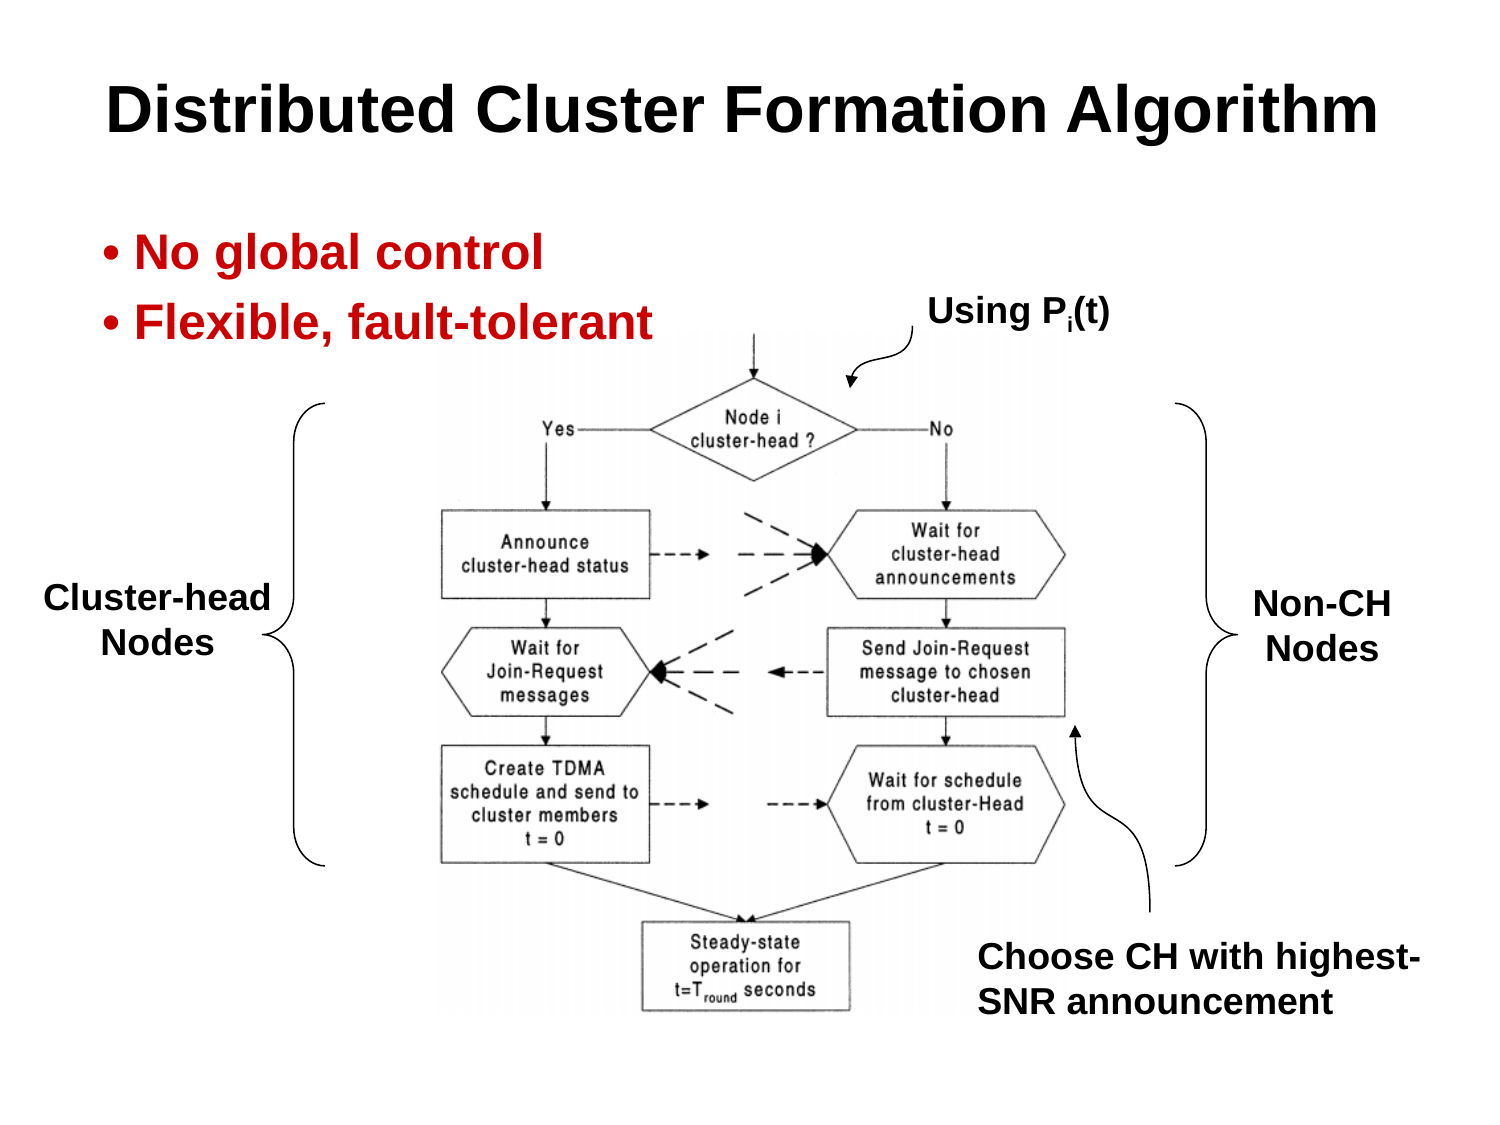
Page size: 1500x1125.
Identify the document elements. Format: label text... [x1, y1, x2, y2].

list • No global control • Flexible, fault-tolerant [87, 212, 688, 338]
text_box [849, 325, 913, 389]
text_box [288, 403, 325, 866]
text_box Cluster-head Nodes [28, 565, 288, 671]
text_box [1174, 403, 1237, 780]
text_box Choose CH with highest-SNR announcement [962, 924, 1475, 1050]
picture [399, 324, 1100, 1032]
text_box Using Pi(t) [912, 278, 1213, 363]
title Distributed Cluster Formation Algorithm [75, 12, 1413, 200]
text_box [1018, 780, 1207, 857]
text_box Non-CH Nodes [1237, 572, 1407, 677]
